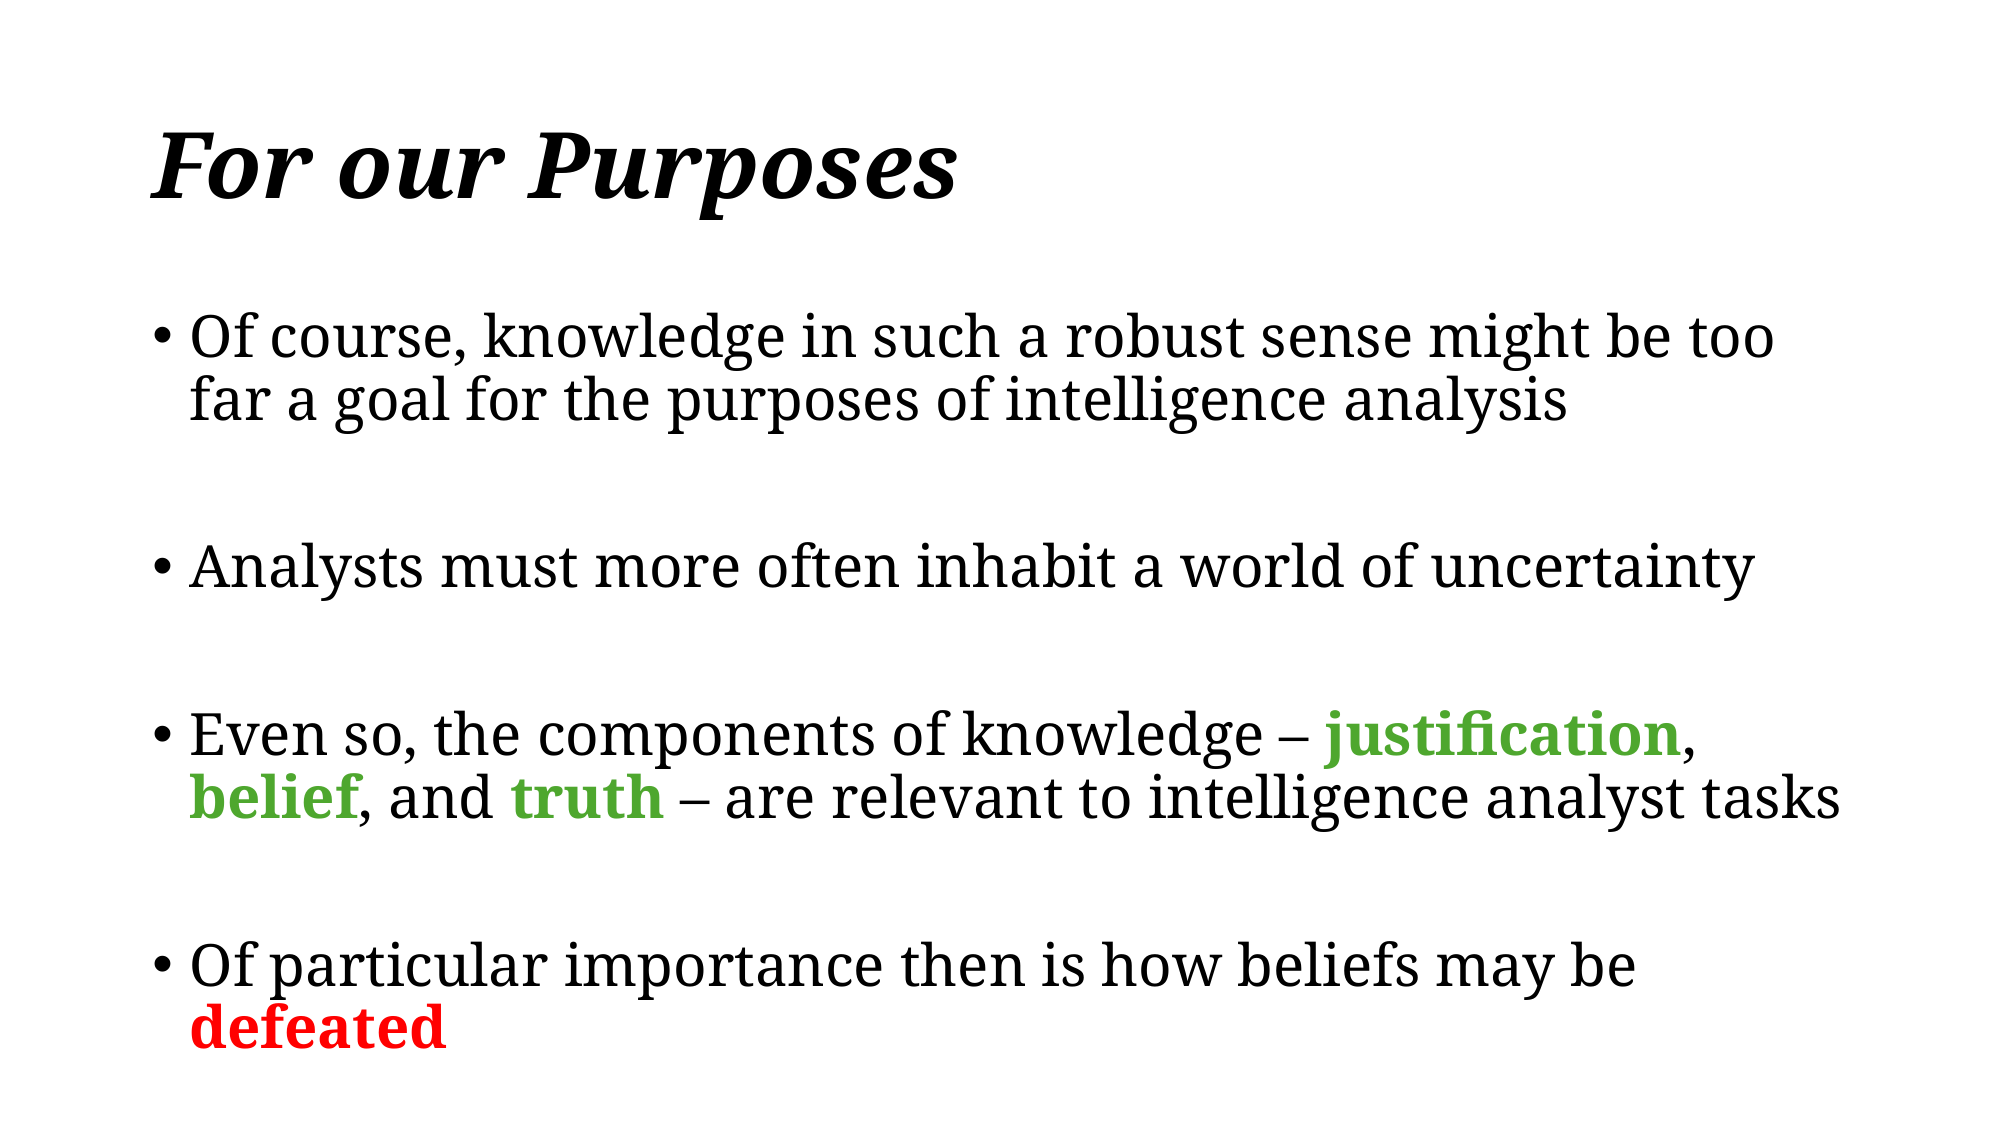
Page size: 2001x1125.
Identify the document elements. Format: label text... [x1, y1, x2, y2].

title For our Purposes [137, 59, 1863, 278]
list Of course, knowledge in such a robust sense might be too far a goal for the purposes of intelligence analysis Analysts must more often inhabit a world of uncertainty Even so, the components of knowledge – justification, belief, and truth – are relevant to intelligence analyst tasks Of particular importance then is how beliefs may be defeated [137, 299, 1863, 1014]
